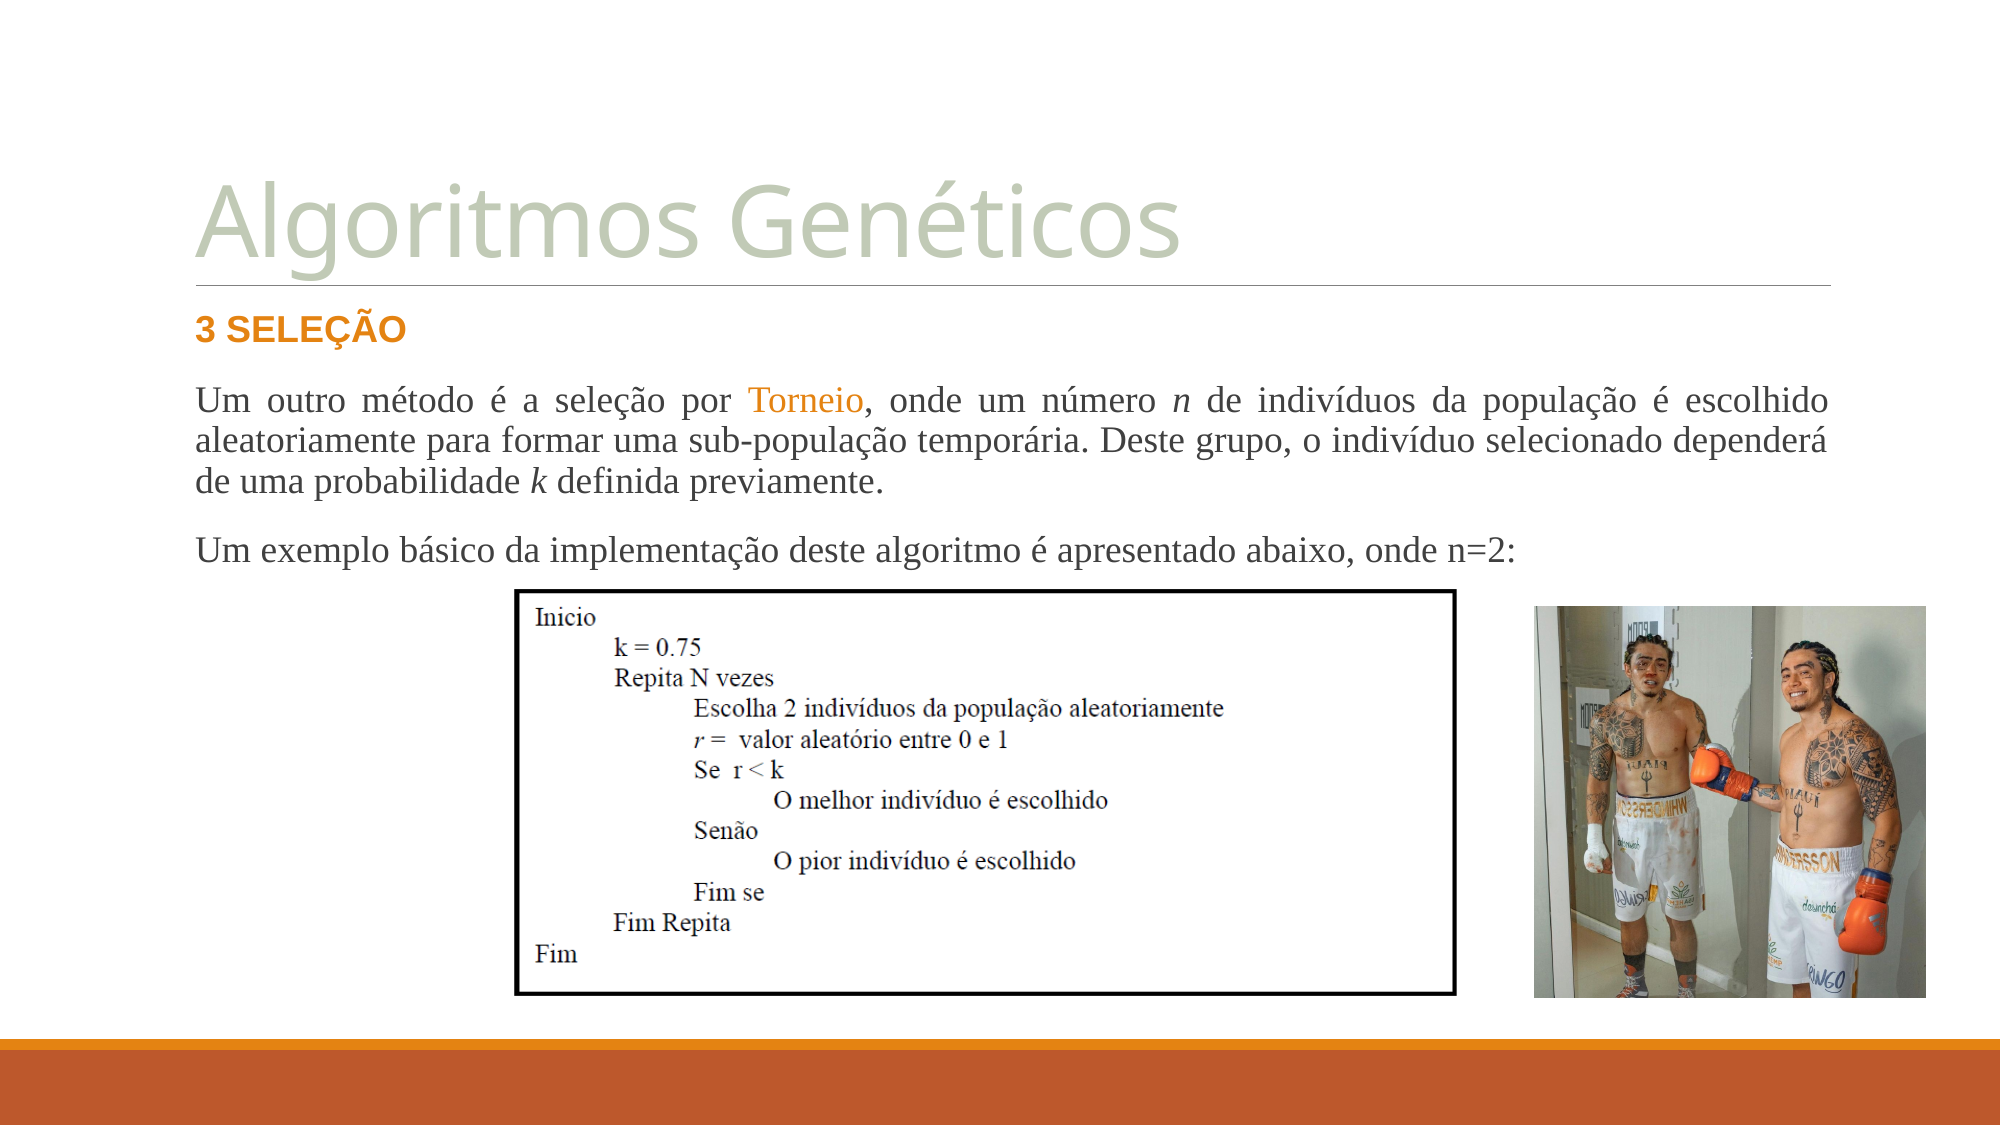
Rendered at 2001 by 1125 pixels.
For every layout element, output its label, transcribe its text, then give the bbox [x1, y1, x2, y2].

picture [508, 587, 1464, 998]
list 3 SELEÇÃO Um outro método é a seleção por Torneio, onde um número n de indivíduos da população é escolhido aleatoriamente para formar uma sub-população temporária. Deste grupo, o indivíduo selecionado dependerá de uma probabilidade k definida previamente. Um exemplo básico da implementação deste algoritmo é apresentado abaixo, onde n=2: [180, 302, 1830, 963]
picture [1533, 605, 1926, 998]
title Algoritmos Genéticos [180, 47, 1830, 285]
